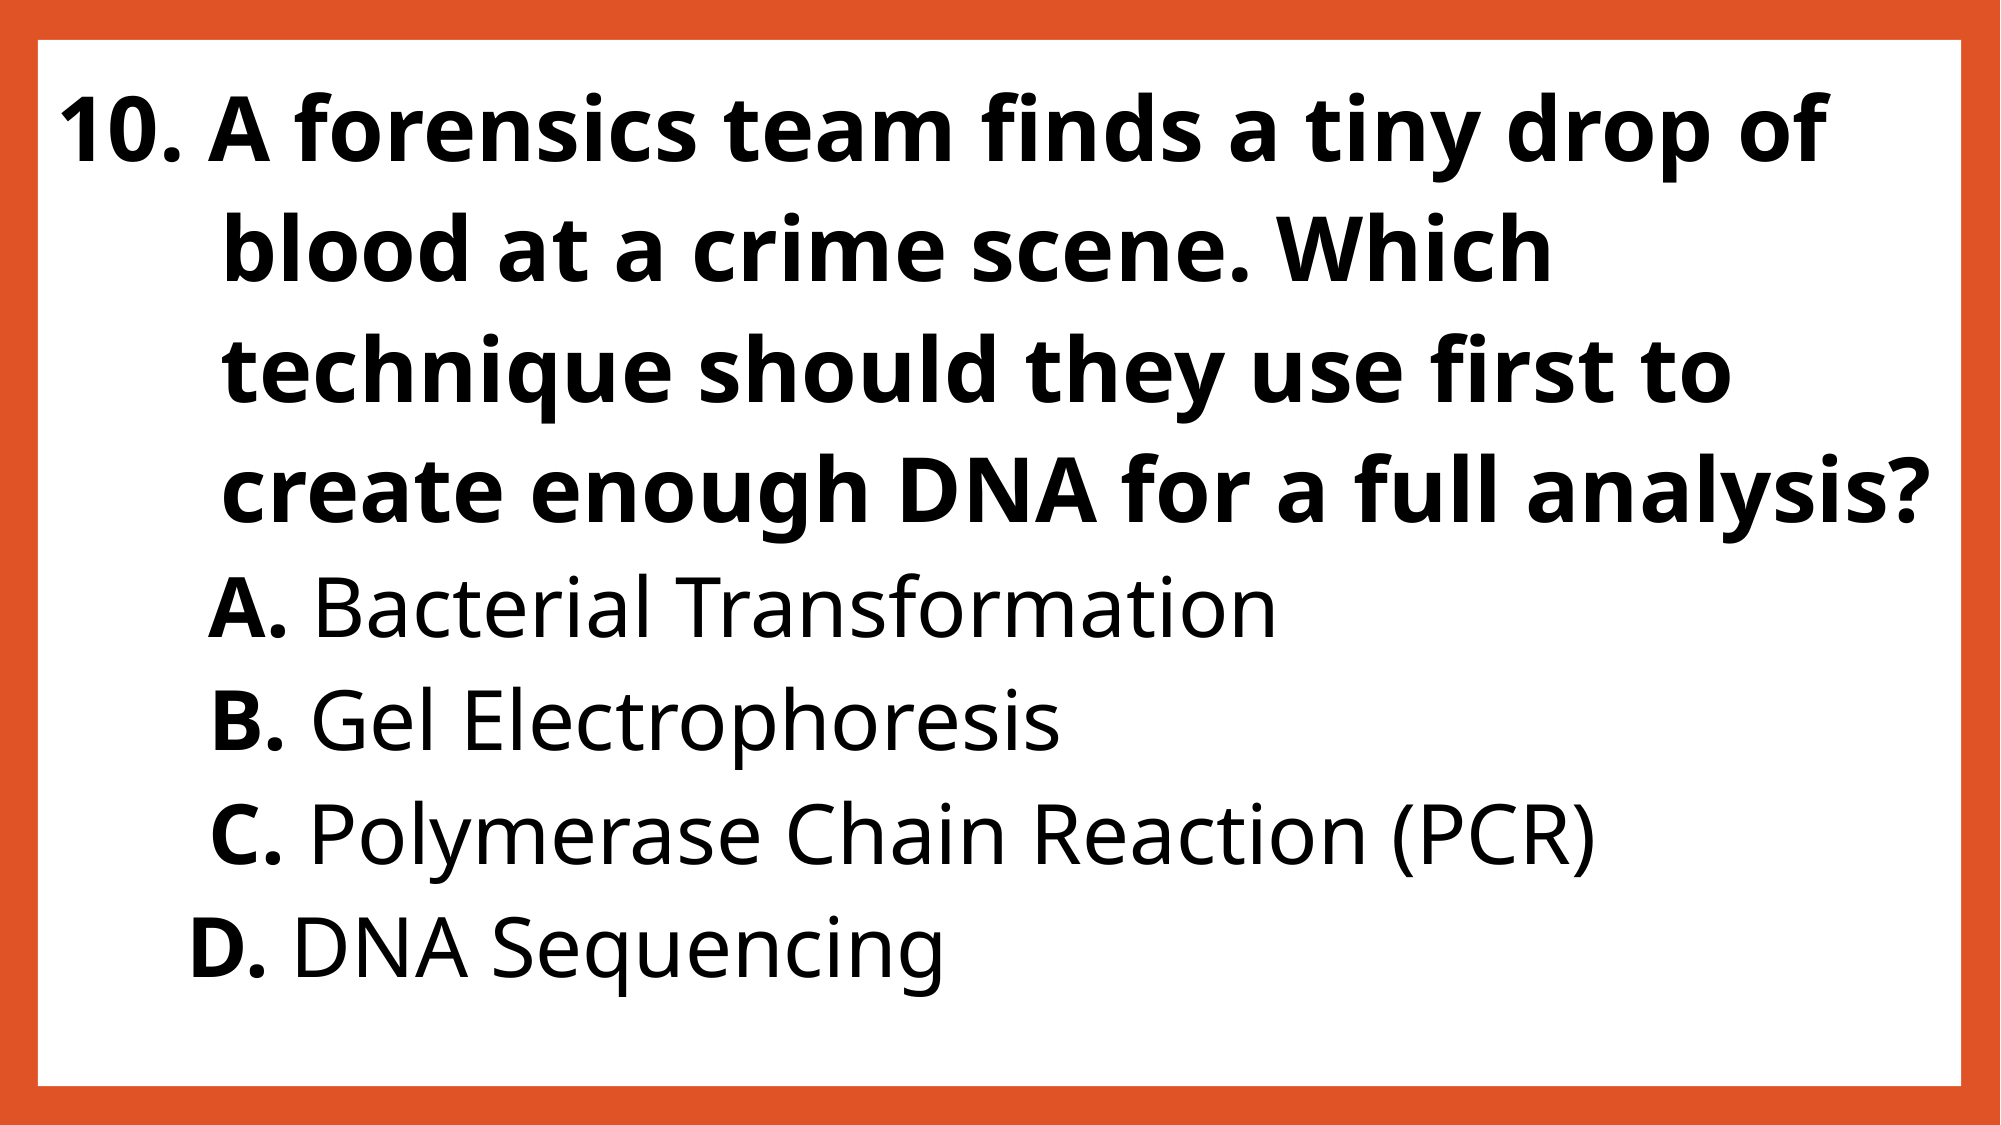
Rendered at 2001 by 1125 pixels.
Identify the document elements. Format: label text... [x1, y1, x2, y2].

list 10. A forensics team finds a tiny drop of blood at a crime scene. Which technique should they use first to create enough DNA for a full analysis? A. Bacterial Transformation B. Gel Electrophoresis C. Polymerase Chain Reaction (PCR) D. DNA Sequencing [41, 76, 1963, 1085]
